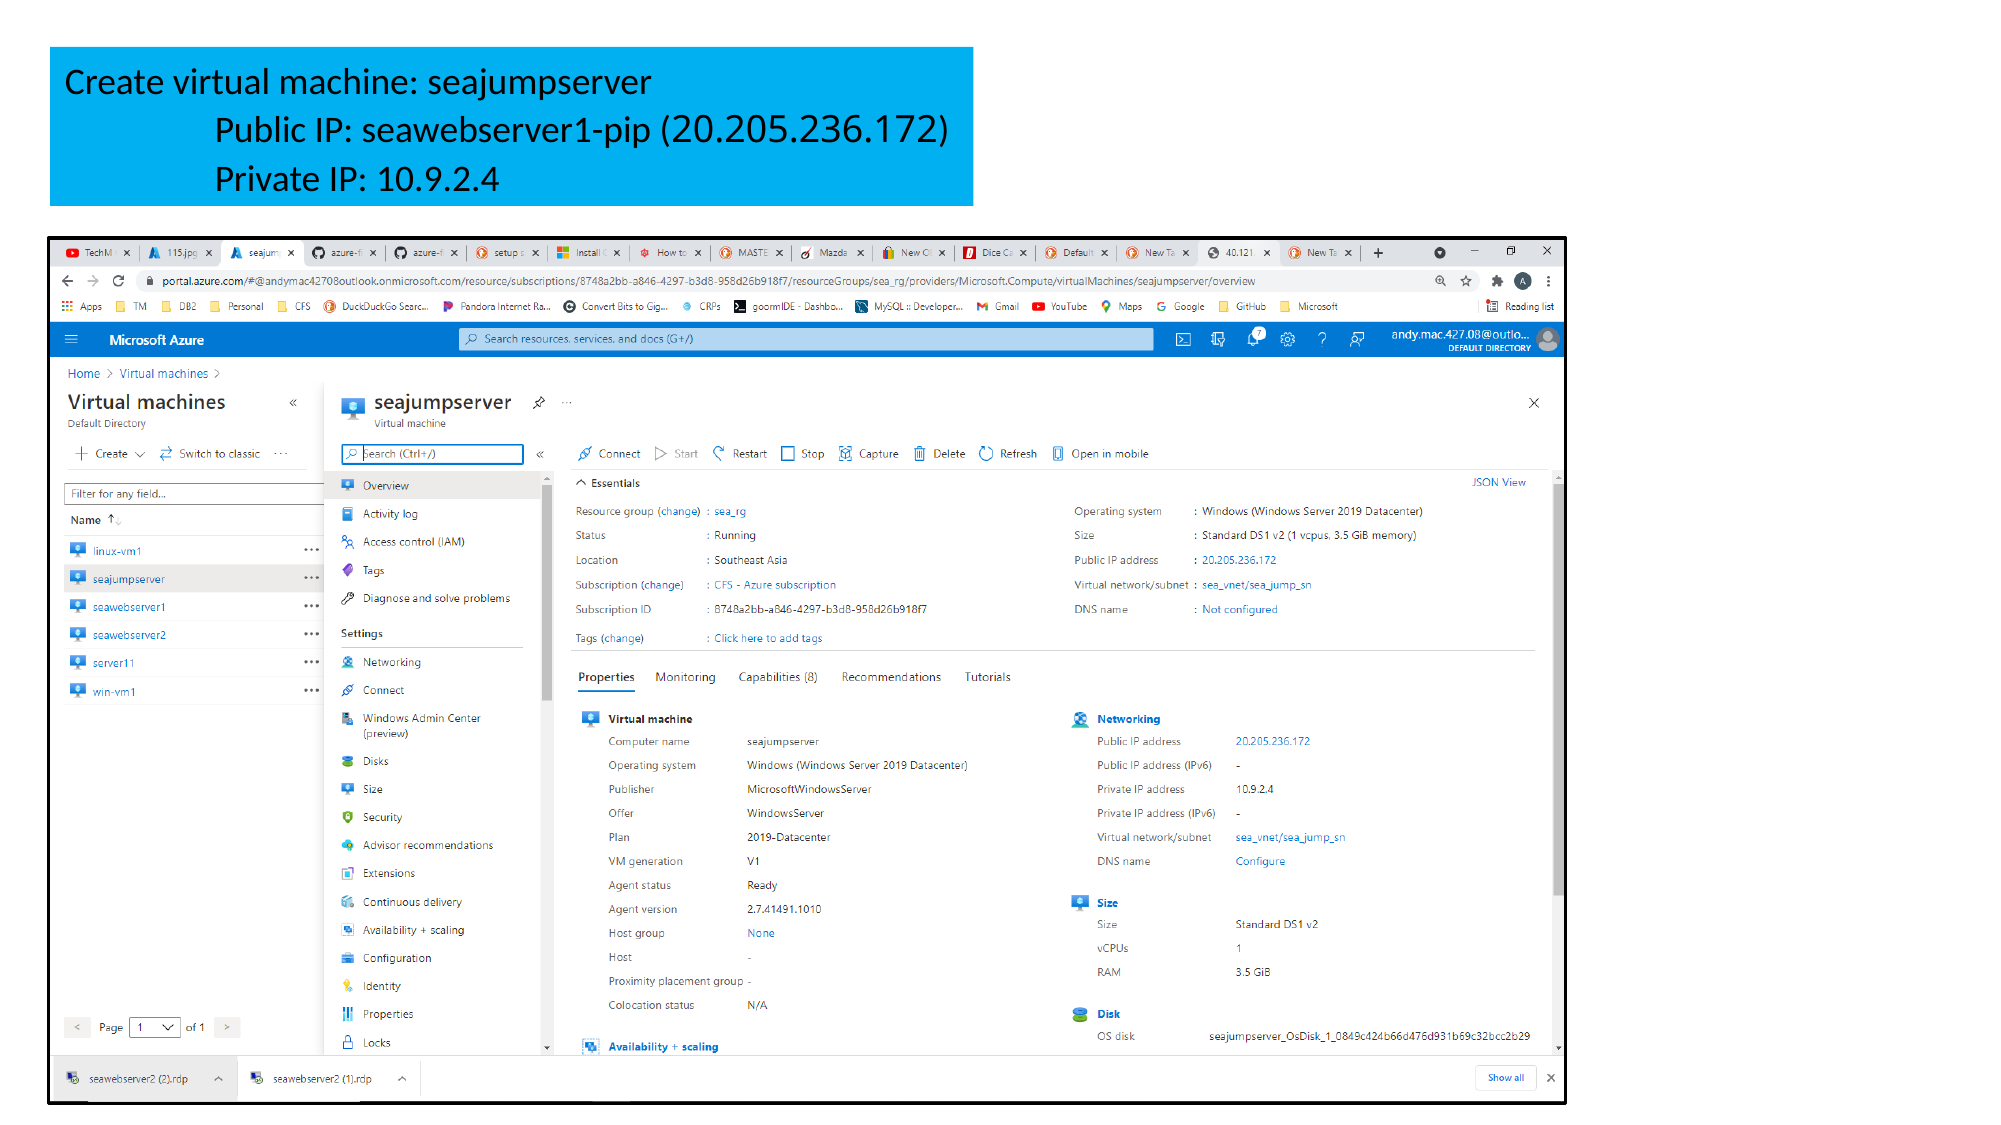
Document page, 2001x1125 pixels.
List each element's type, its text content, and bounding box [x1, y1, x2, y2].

text_box Create virtual machine: seajumpserver Public IP: seawebserver1-pip (20.205.236.172) Private IP: 10.9.2.4 [50, 46, 974, 206]
picture [49, 239, 1564, 1102]
